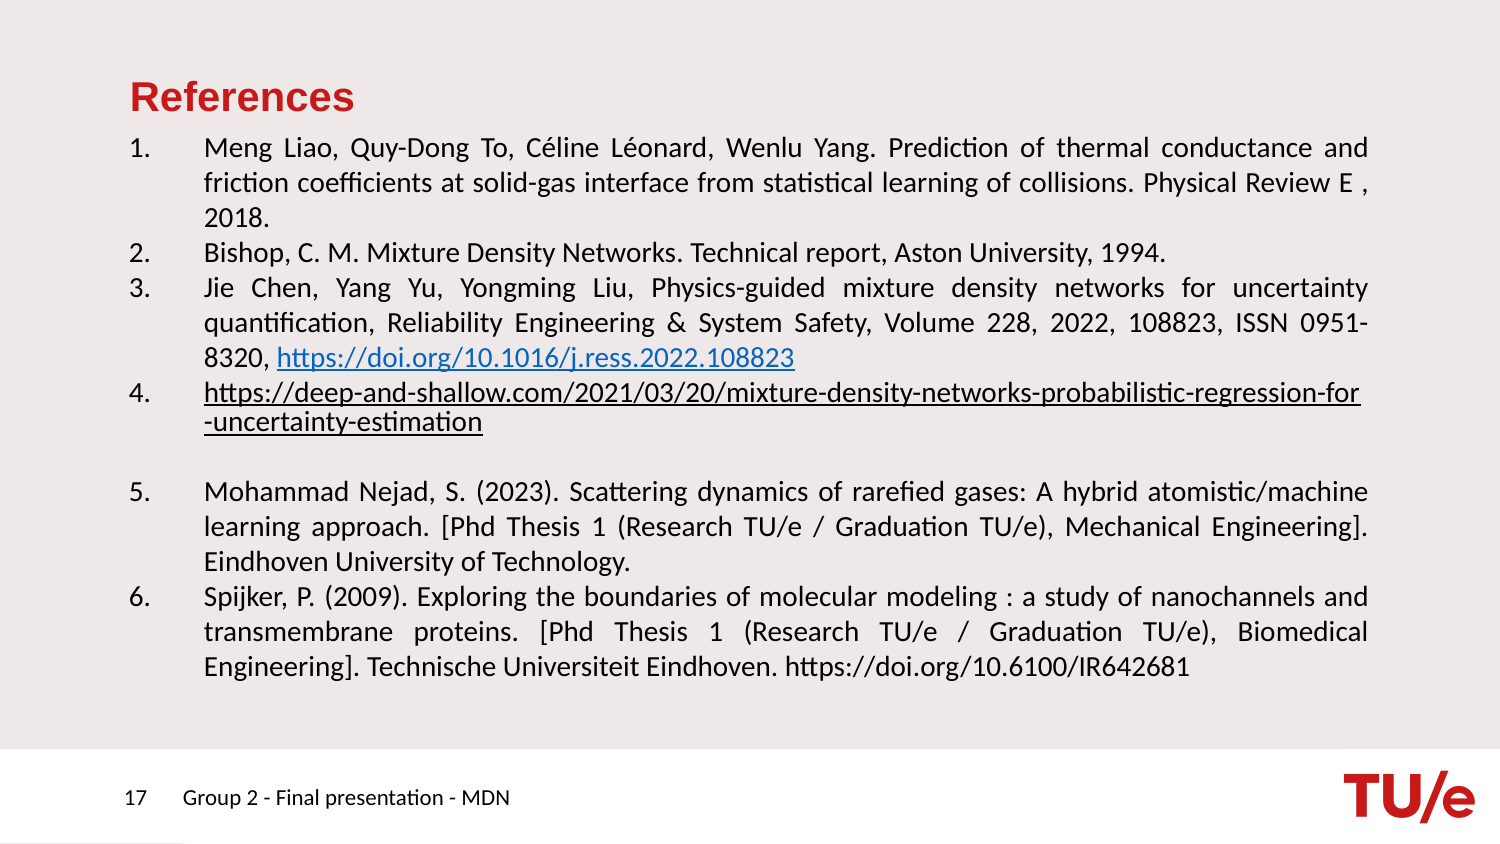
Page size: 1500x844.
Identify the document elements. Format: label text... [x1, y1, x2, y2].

picture [1339, 749, 1500, 844]
title References [129, 63, 1370, 153]
list Meng Liao, Quy-Dong To, Céline Léonard, Wenlu Yang. Prediction of thermal conductance and friction coefficients at solid-gas interface from statistical learning of collisions. Physical Review E , 2018. Bishop, C. M. Mixture Density Networks. Technical report, Aston University, 1994. Jie Chen, Yang Yu, Yongming Liu, Physics-guided mixture density networks for uncertainty quantification, Reliability Engineering & System Safety, Volume 228, 2022, 108823, ISSN 0951-8320, https://doi.org/10.1016/j.ress.2022.108823 https://deep-and-shallow.com/2021/03/20/mixture-density-networks-probabilistic-regression-for-uncertainty-estimation Mohammad Nejad, S. (2023). Scattering dynamics of rarefied gases: A hybrid atomistic/machine learning approach. [Phd Thesis 1 (Research TU/e / Graduation TU/e), Mechanical Engineering]. Eindhoven University of Technology. Spijker, P. (2009). Exploring the boundaries of molecular modeling : a study of nanochannels and transmembrane proteins. [Phd Thesis 1 (Research TU/e / Graduation TU/e), Biomedical Engineering]. Technische Universiteit Eindhoven. https://doi.org/10.6100/IR642681 [128, 128, 1369, 671]
footer Group 2 - Final presentation - MDN [183, 749, 1339, 844]
slide_number 17 [0, 749, 183, 844]
